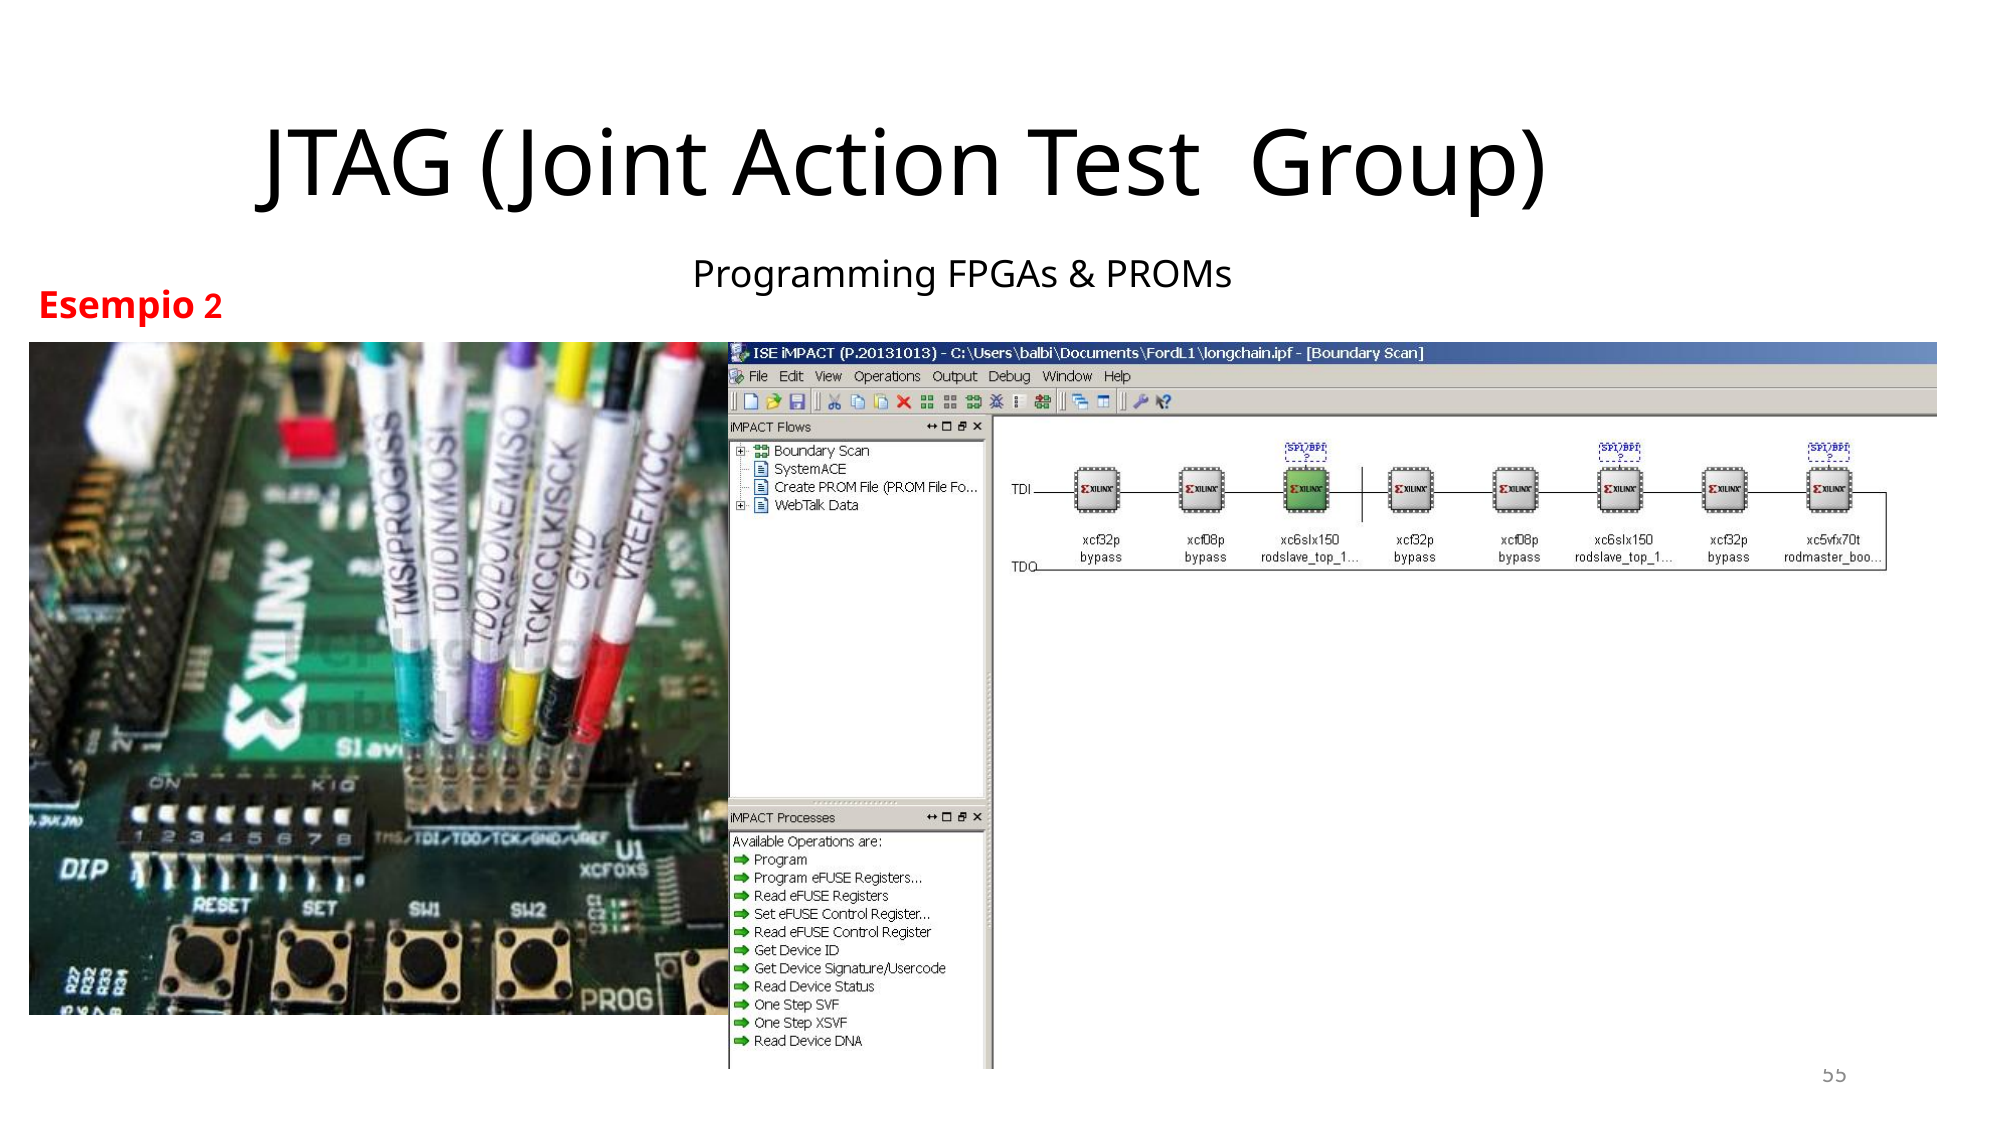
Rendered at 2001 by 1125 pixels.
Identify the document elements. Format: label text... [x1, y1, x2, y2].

title JTAG (Joint Action Test Group) [247, 57, 1713, 275]
picture [29, 342, 1937, 1069]
text_box Esempio 2 [23, 273, 238, 333]
slide_number 55 [1412, 1069, 1863, 1103]
text_box Programming FPGAs & PROMs [677, 242, 1248, 303]
